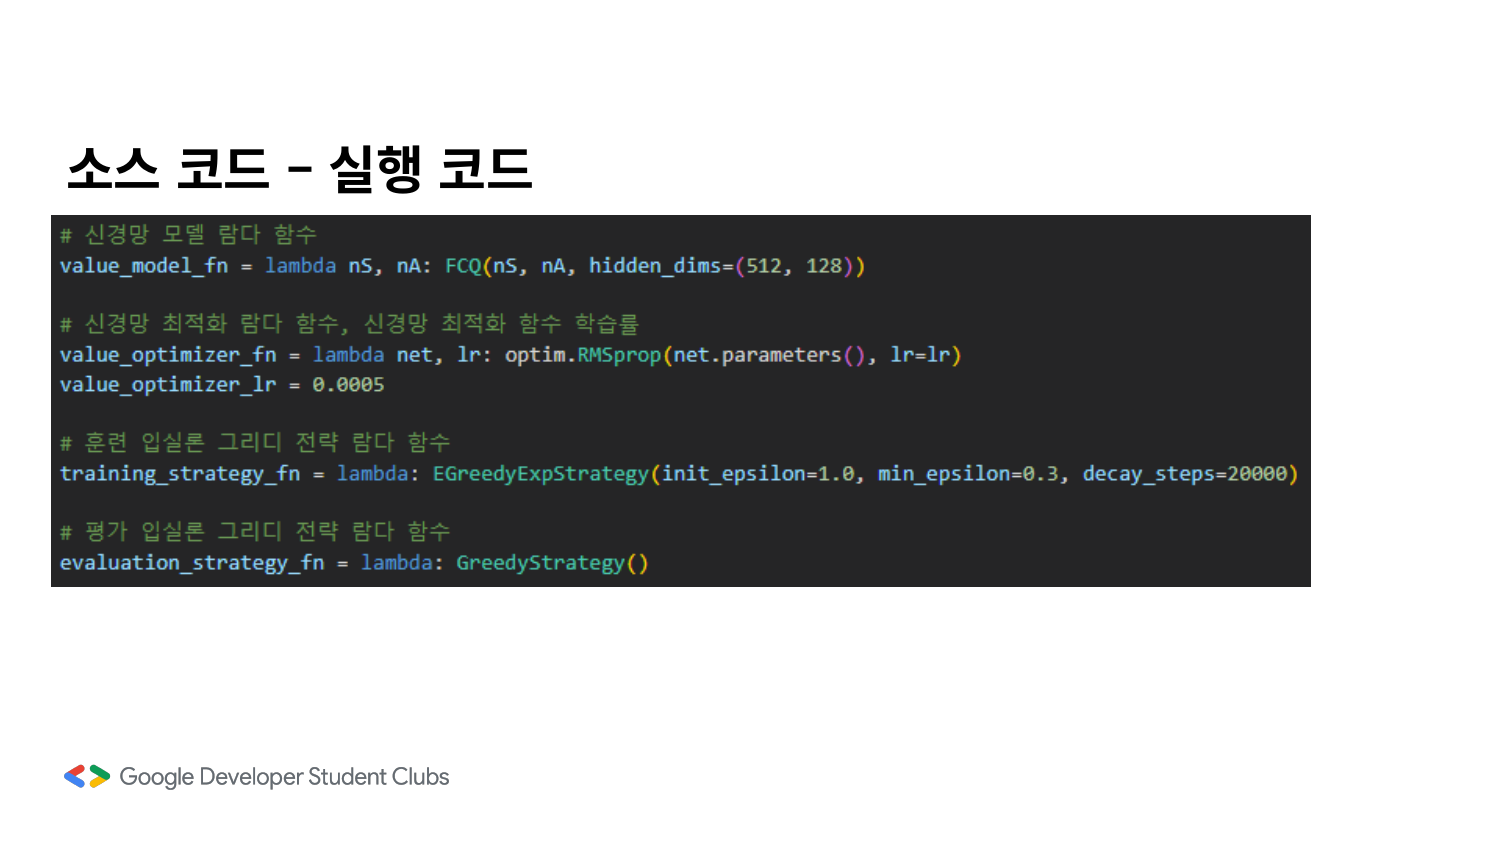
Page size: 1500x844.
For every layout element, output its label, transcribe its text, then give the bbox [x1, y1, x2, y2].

picture [64, 762, 449, 790]
title 소스 코드 – 실행 코드 [51, 91, 664, 213]
picture [50, 214, 1311, 588]
